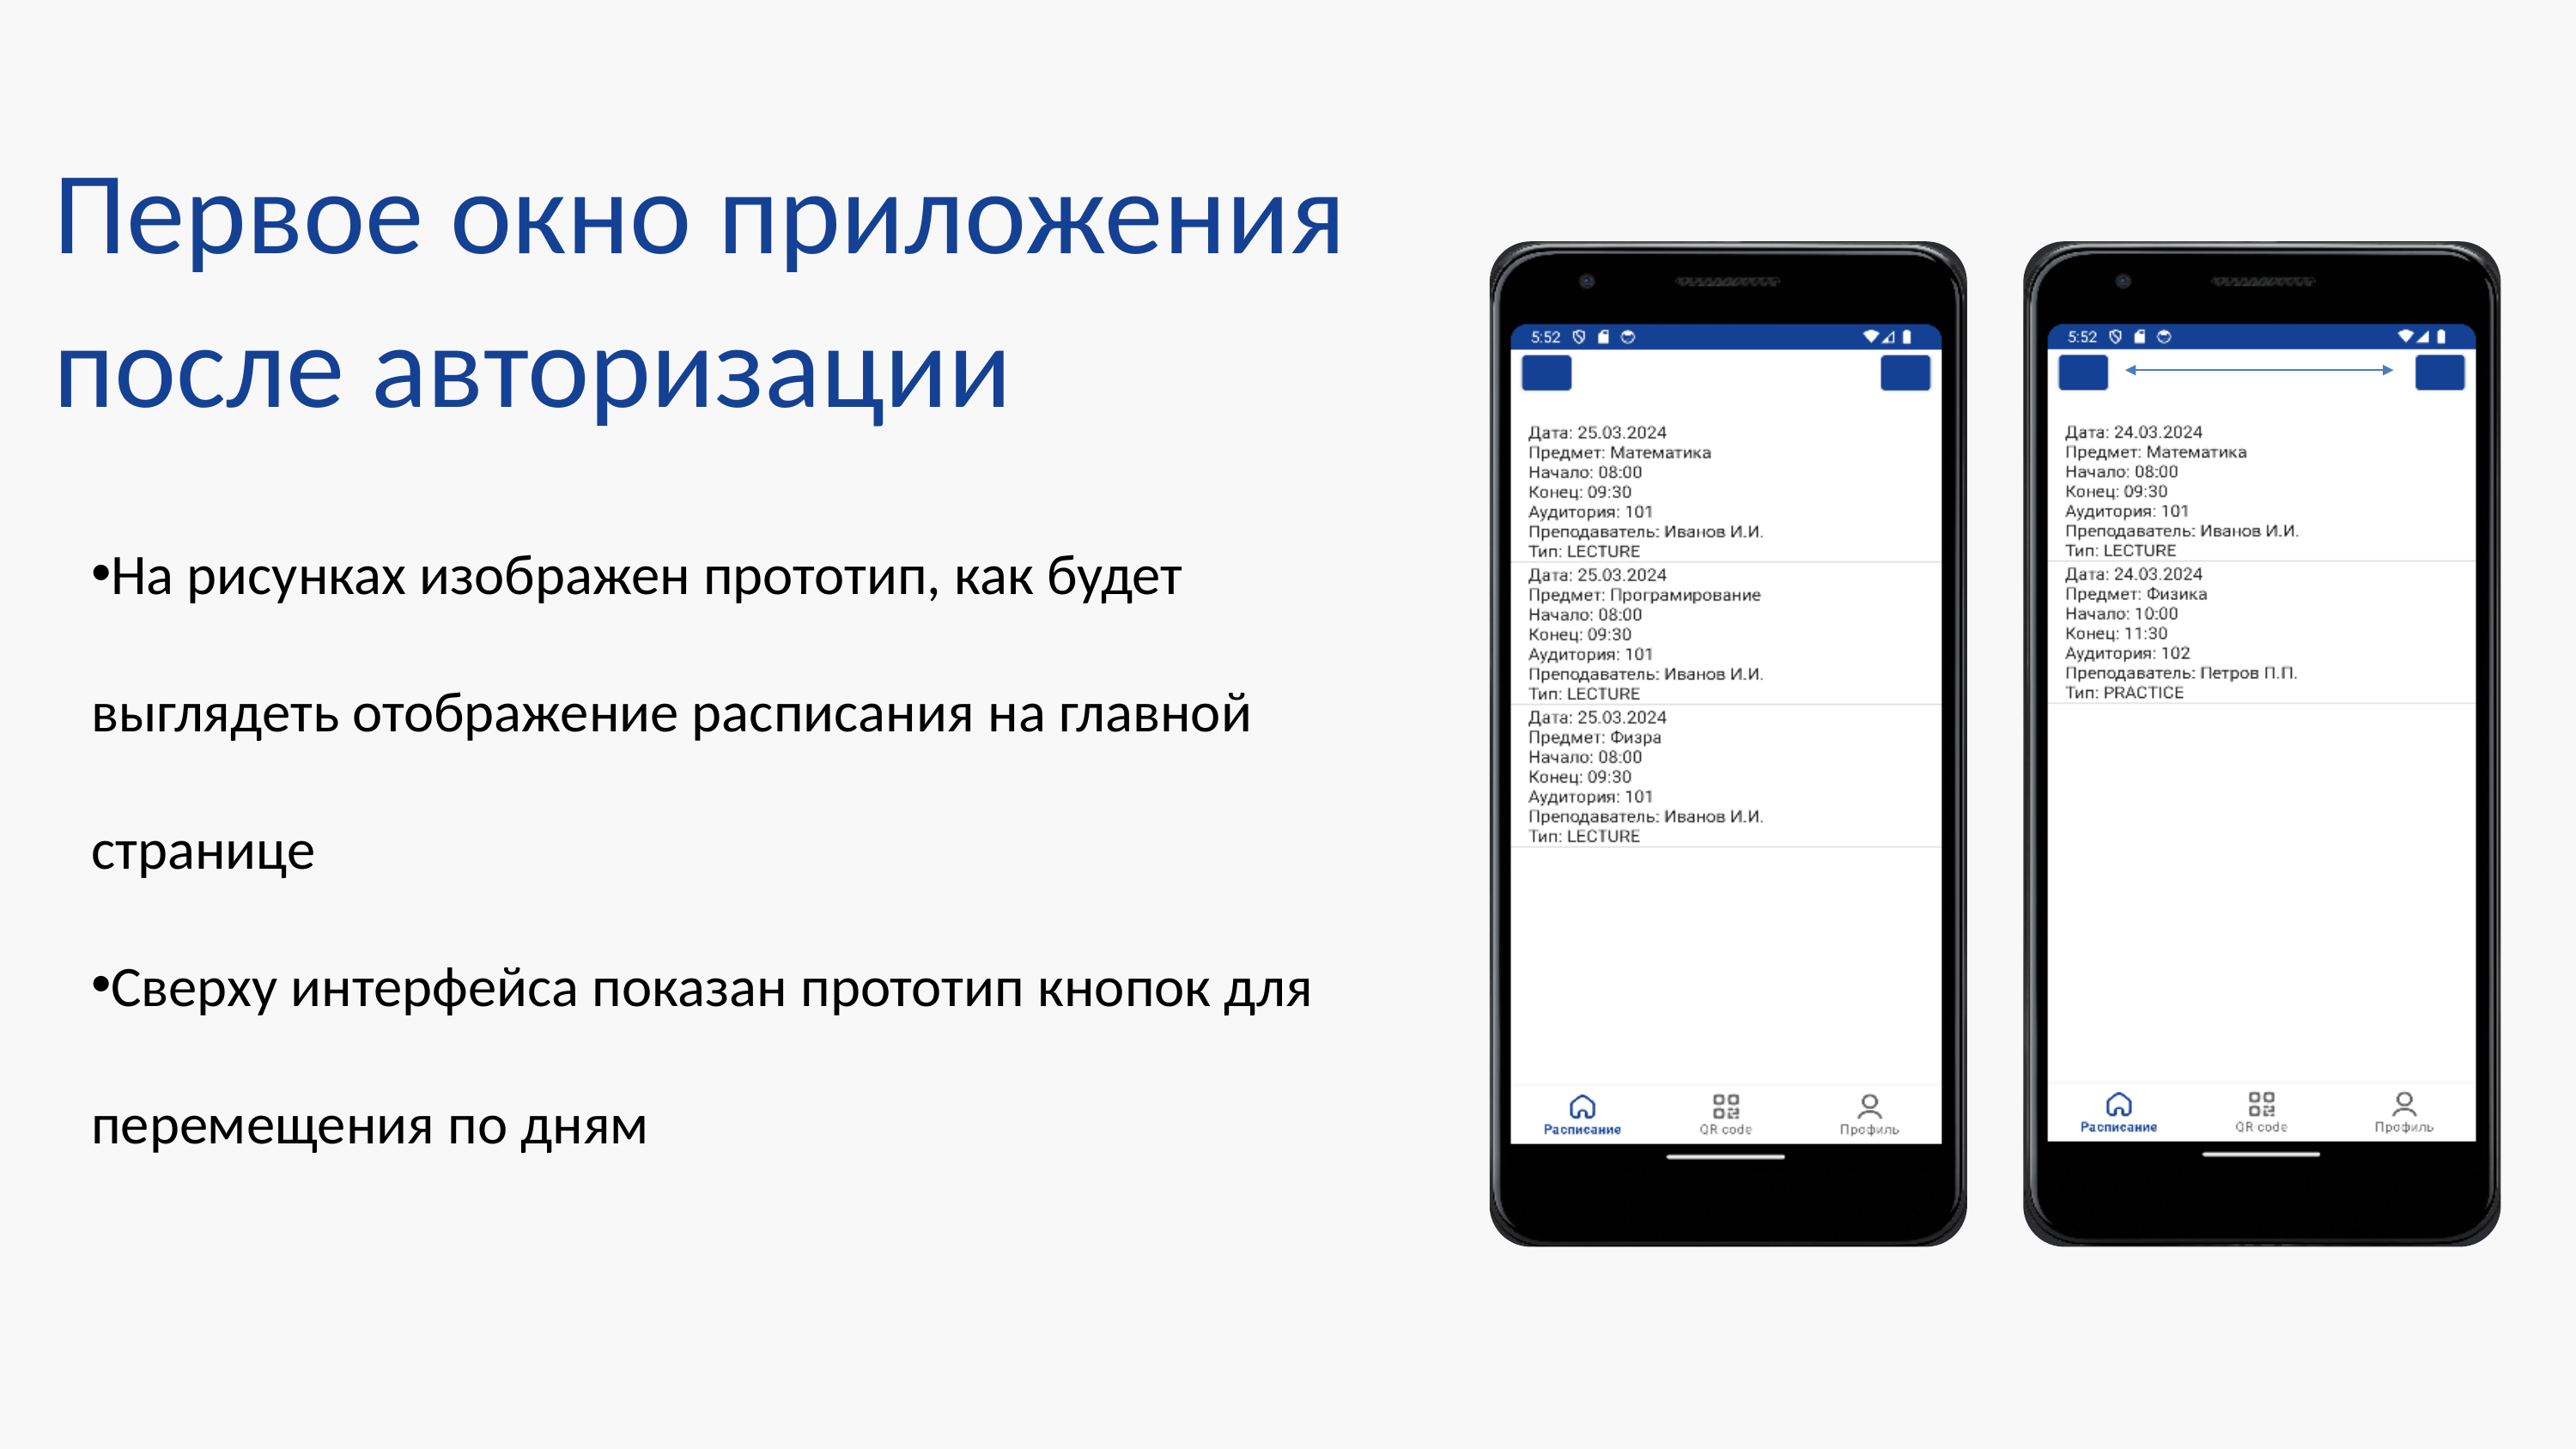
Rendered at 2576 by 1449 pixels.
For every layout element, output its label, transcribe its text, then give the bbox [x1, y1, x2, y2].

picture [1489, 240, 1968, 1247]
picture [2023, 240, 2501, 1247]
text_box На рисунках изображен прототип, как будет выглядеть отображение расписания на главной странице Сверху интерфейса показан прототип кнопок для перемещения по дням [78, 462, 1331, 1162]
text_box Первое окно приложения после авторизации [53, 123, 1481, 431]
